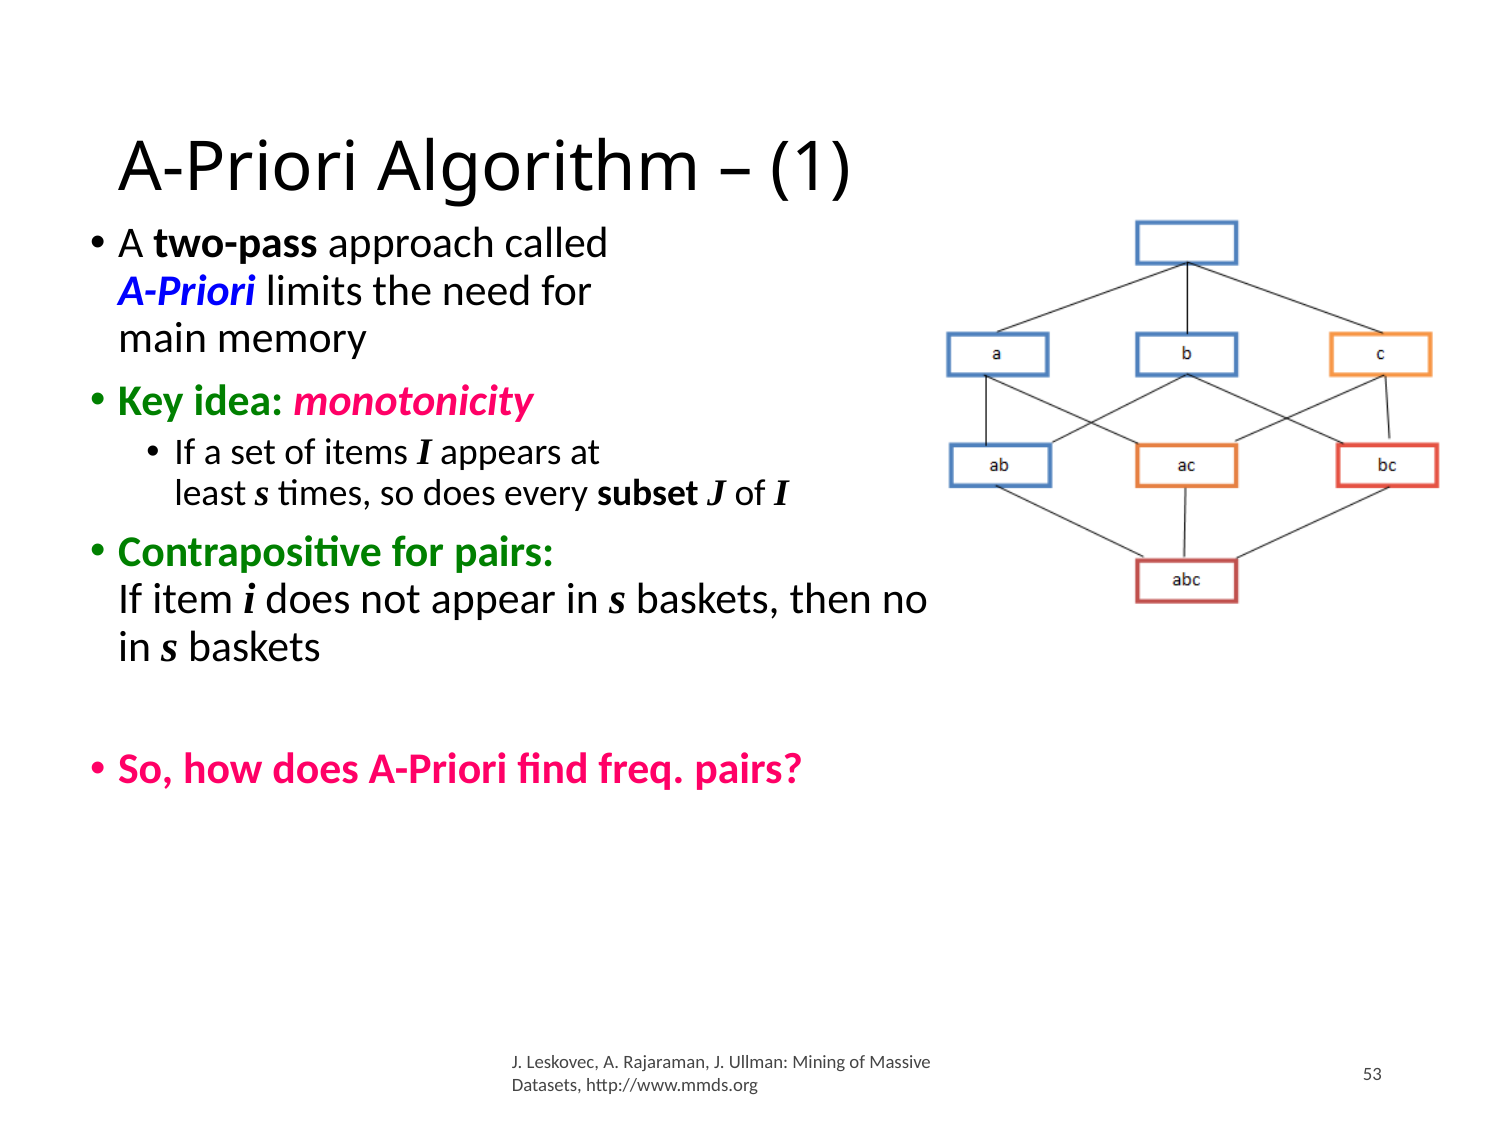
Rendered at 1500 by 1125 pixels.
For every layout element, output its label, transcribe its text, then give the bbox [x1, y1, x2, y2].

list A two-pass approach called A-Priori limits the need for main memory Key idea: monotonicity If a set of items I appears at least s times, so does every subset J of I Contrapositive for pairs: If item i does not appear in s baskets, then no pair including i can appear in s baskets So, how does A-Priori find freq. pairs? [75, 212, 1425, 1088]
footer J. Leskovec, A. Rajaraman, J. Ullman: Mining of Massive Datasets, http://www.mmds.org [496, 1042, 1004, 1103]
title A-Priori Algorithm – (1) [103, 59, 1397, 212]
picture [929, 212, 1500, 625]
slide_number 53 [1059, 1042, 1397, 1103]
